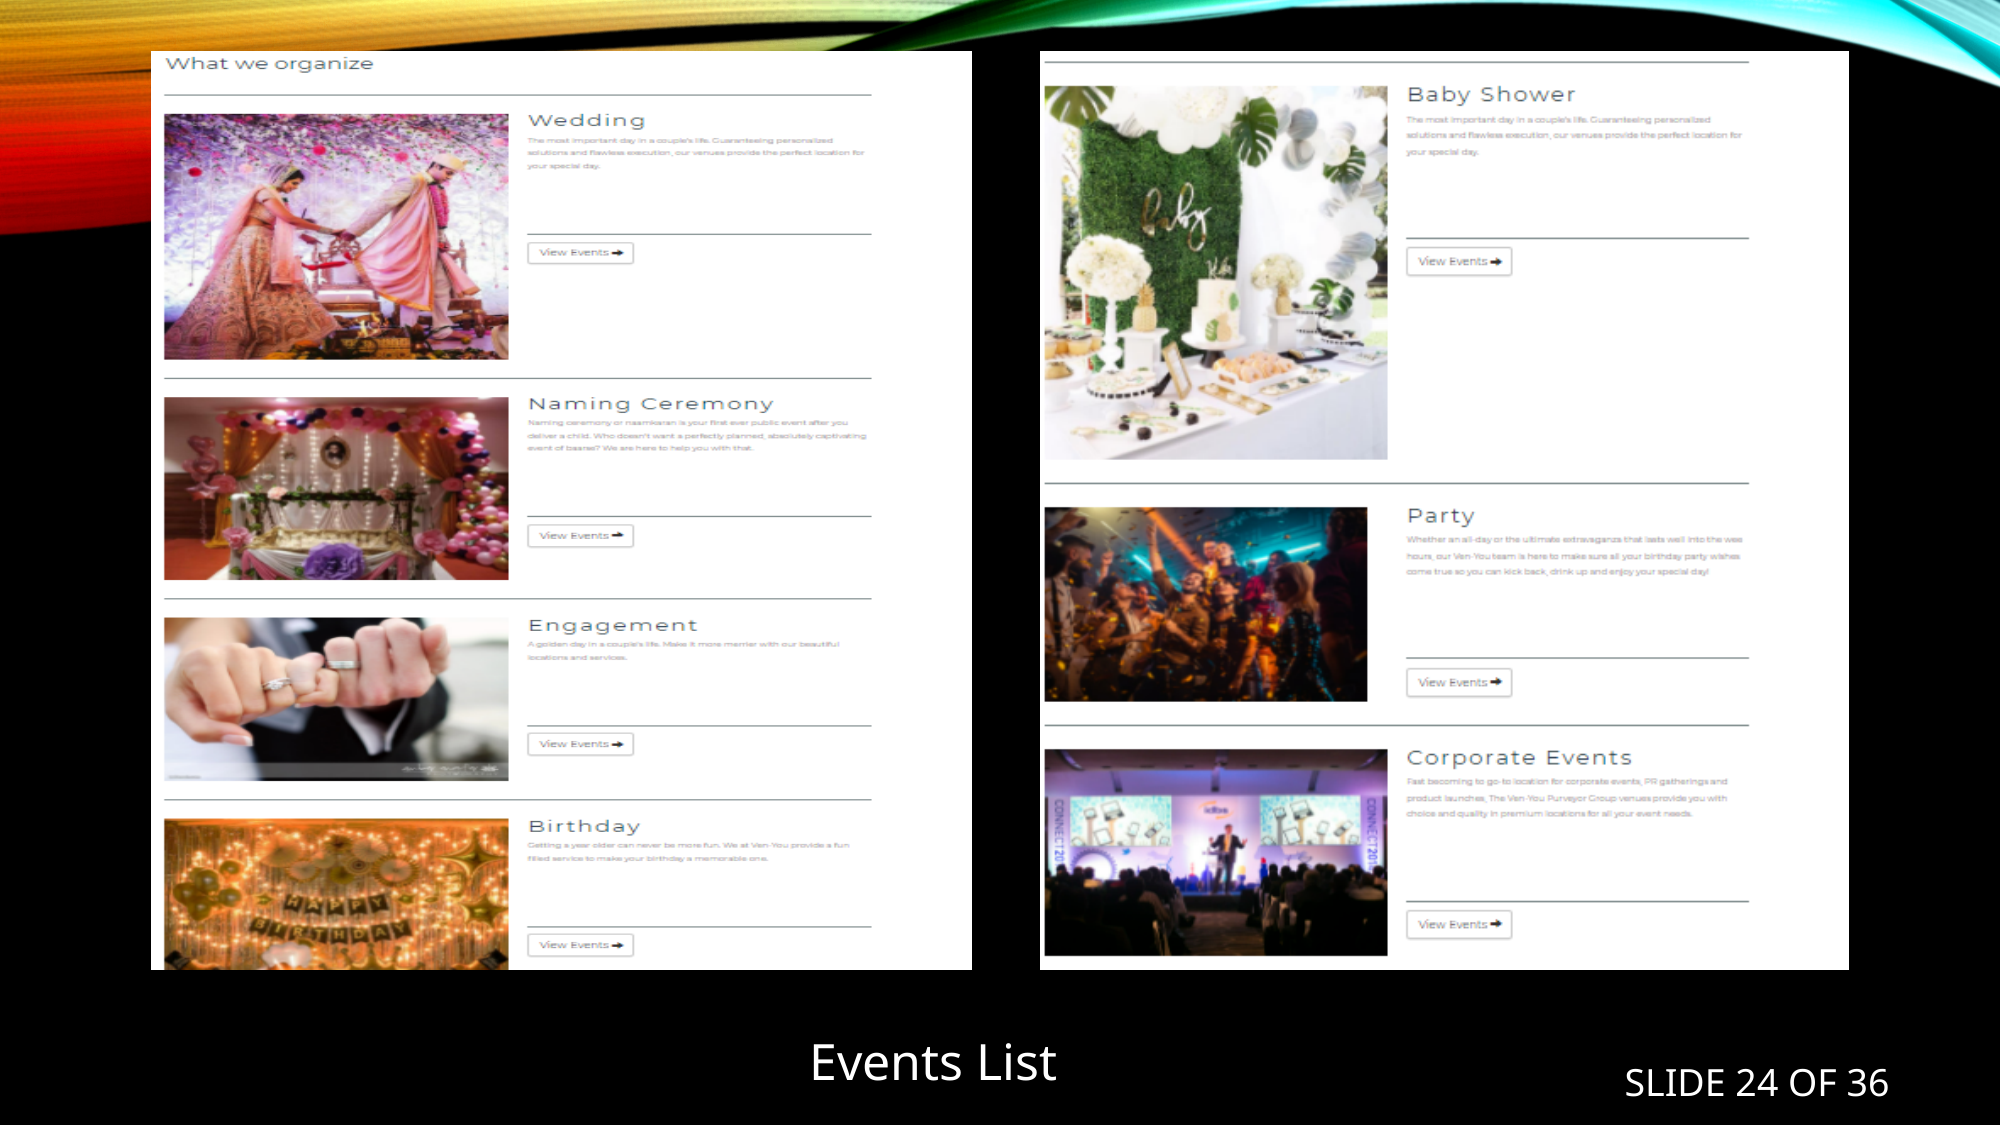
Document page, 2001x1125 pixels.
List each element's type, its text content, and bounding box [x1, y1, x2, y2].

picture [0, 0, 2000, 970]
text_box SLIDE 24 OF 36 [1609, 1051, 1916, 1112]
text_box Events List [660, 1022, 1207, 1098]
